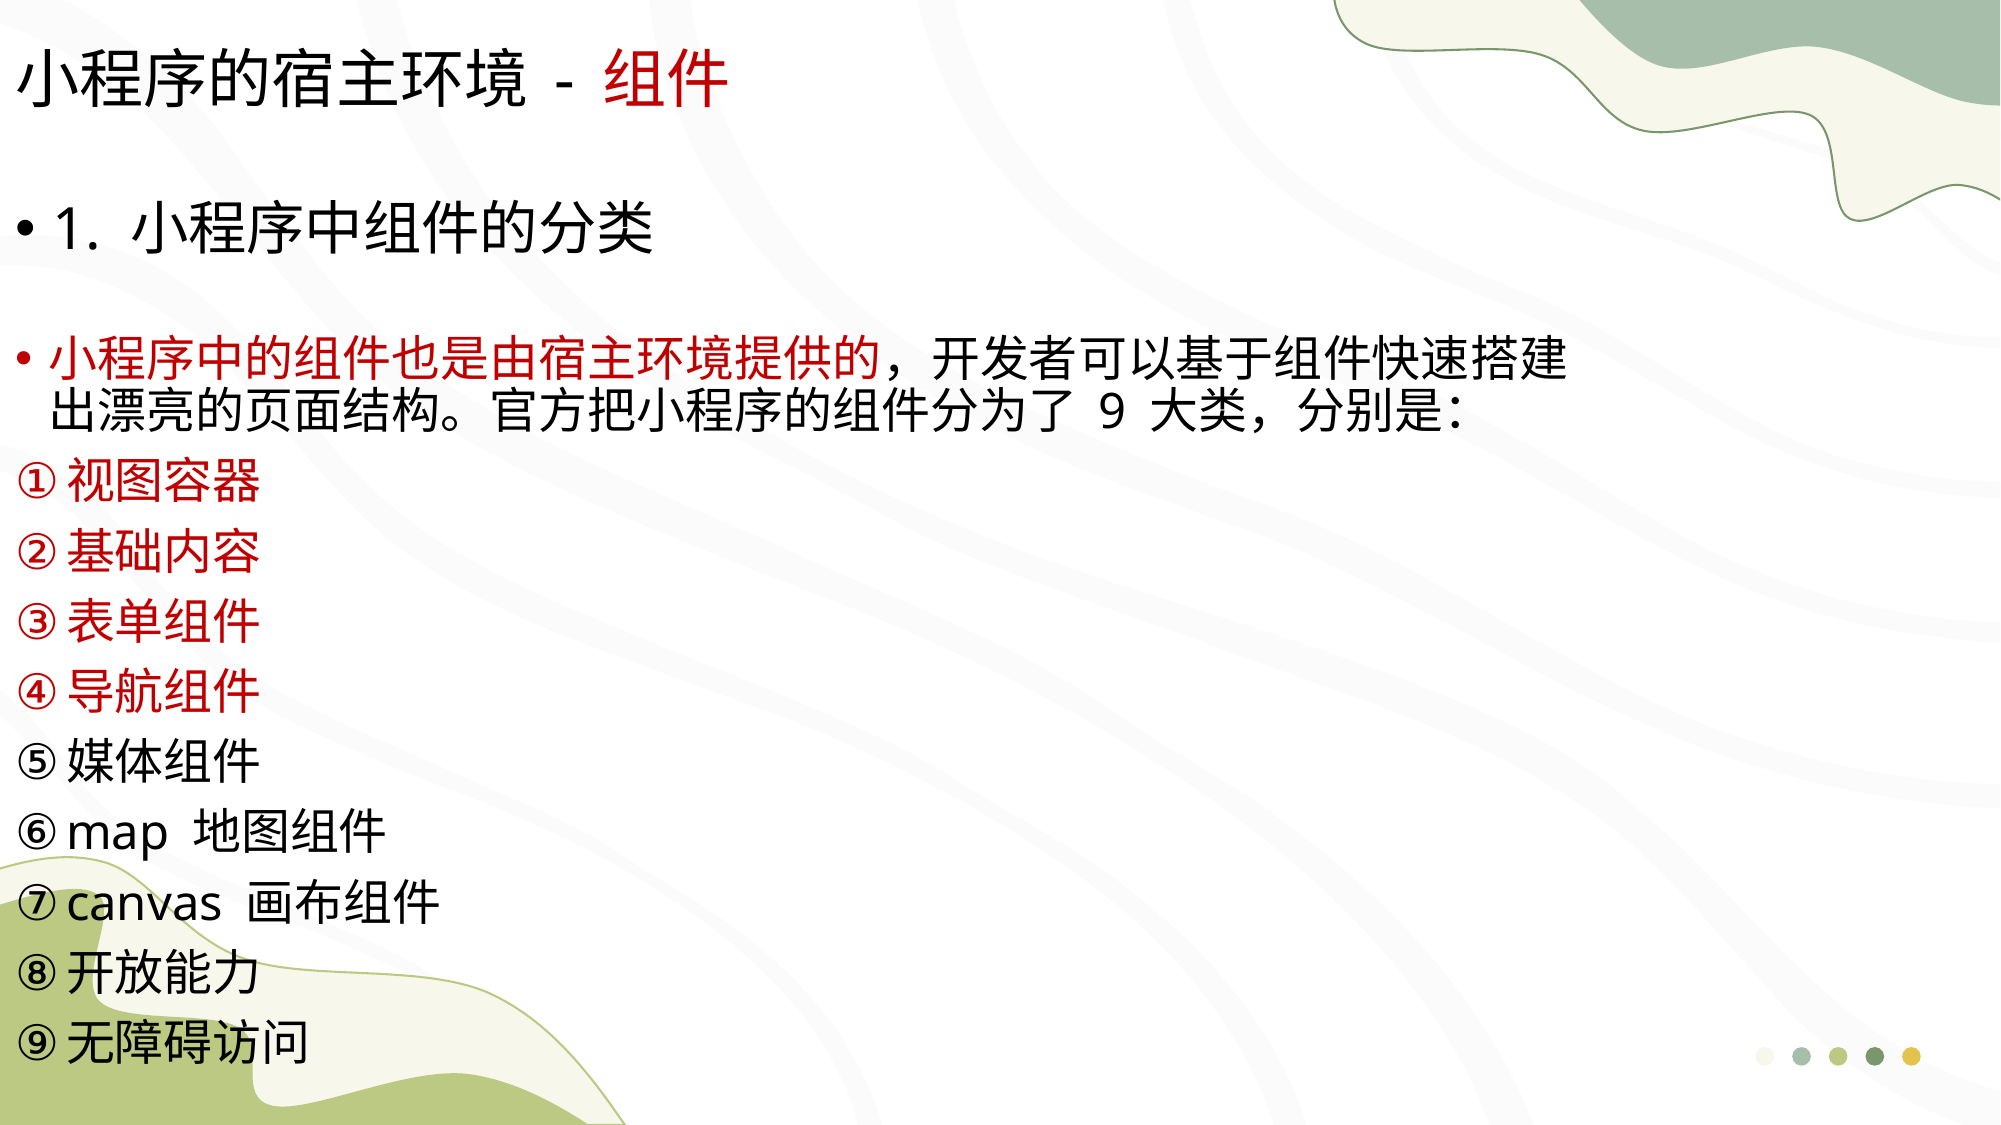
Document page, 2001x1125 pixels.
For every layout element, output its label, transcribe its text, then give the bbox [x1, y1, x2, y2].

title 小程序的宿主环境 - 组件 [0, 38, 1439, 124]
list 1. 小程序中组件的分类 [0, 192, 1616, 278]
list 小程序中的组件也是由宿主环境提供的，开发者可以基于组件快速搭建出漂亮的页面结构。官方把小程序的组件分为了 9 大类，分别是： 视图容器 基础内容 表单组件 导航组件 媒体组件 map 地图组件 canvas 画布组件 开放能力 无障碍访问 [0, 326, 1616, 1087]
